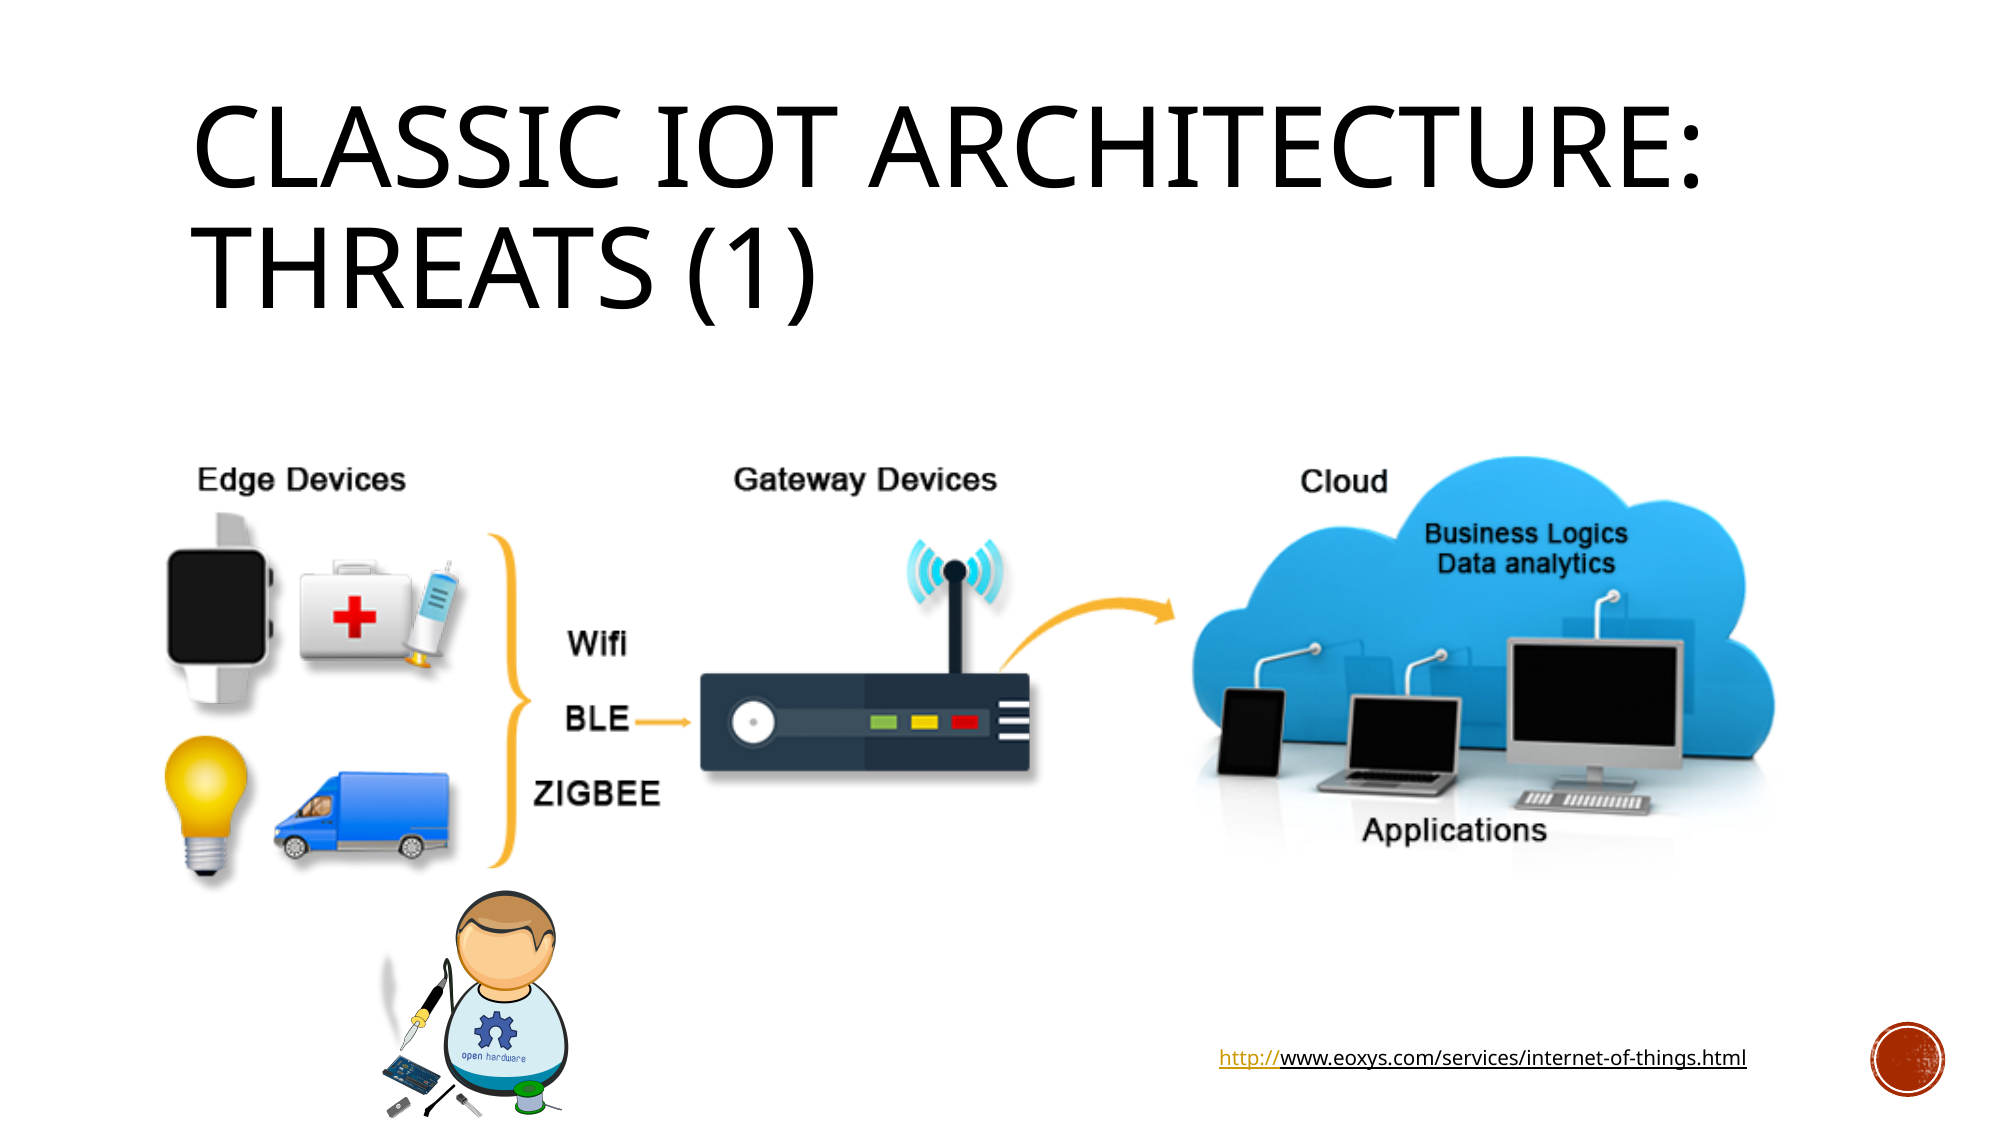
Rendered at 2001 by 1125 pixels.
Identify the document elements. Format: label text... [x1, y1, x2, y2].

picture [136, 431, 1820, 1125]
title Classic IOT architecture: threats (1) [175, 79, 1826, 344]
text_box http://www.eoxys.com/services/internet-of-things.html [1204, 1028, 1844, 1089]
